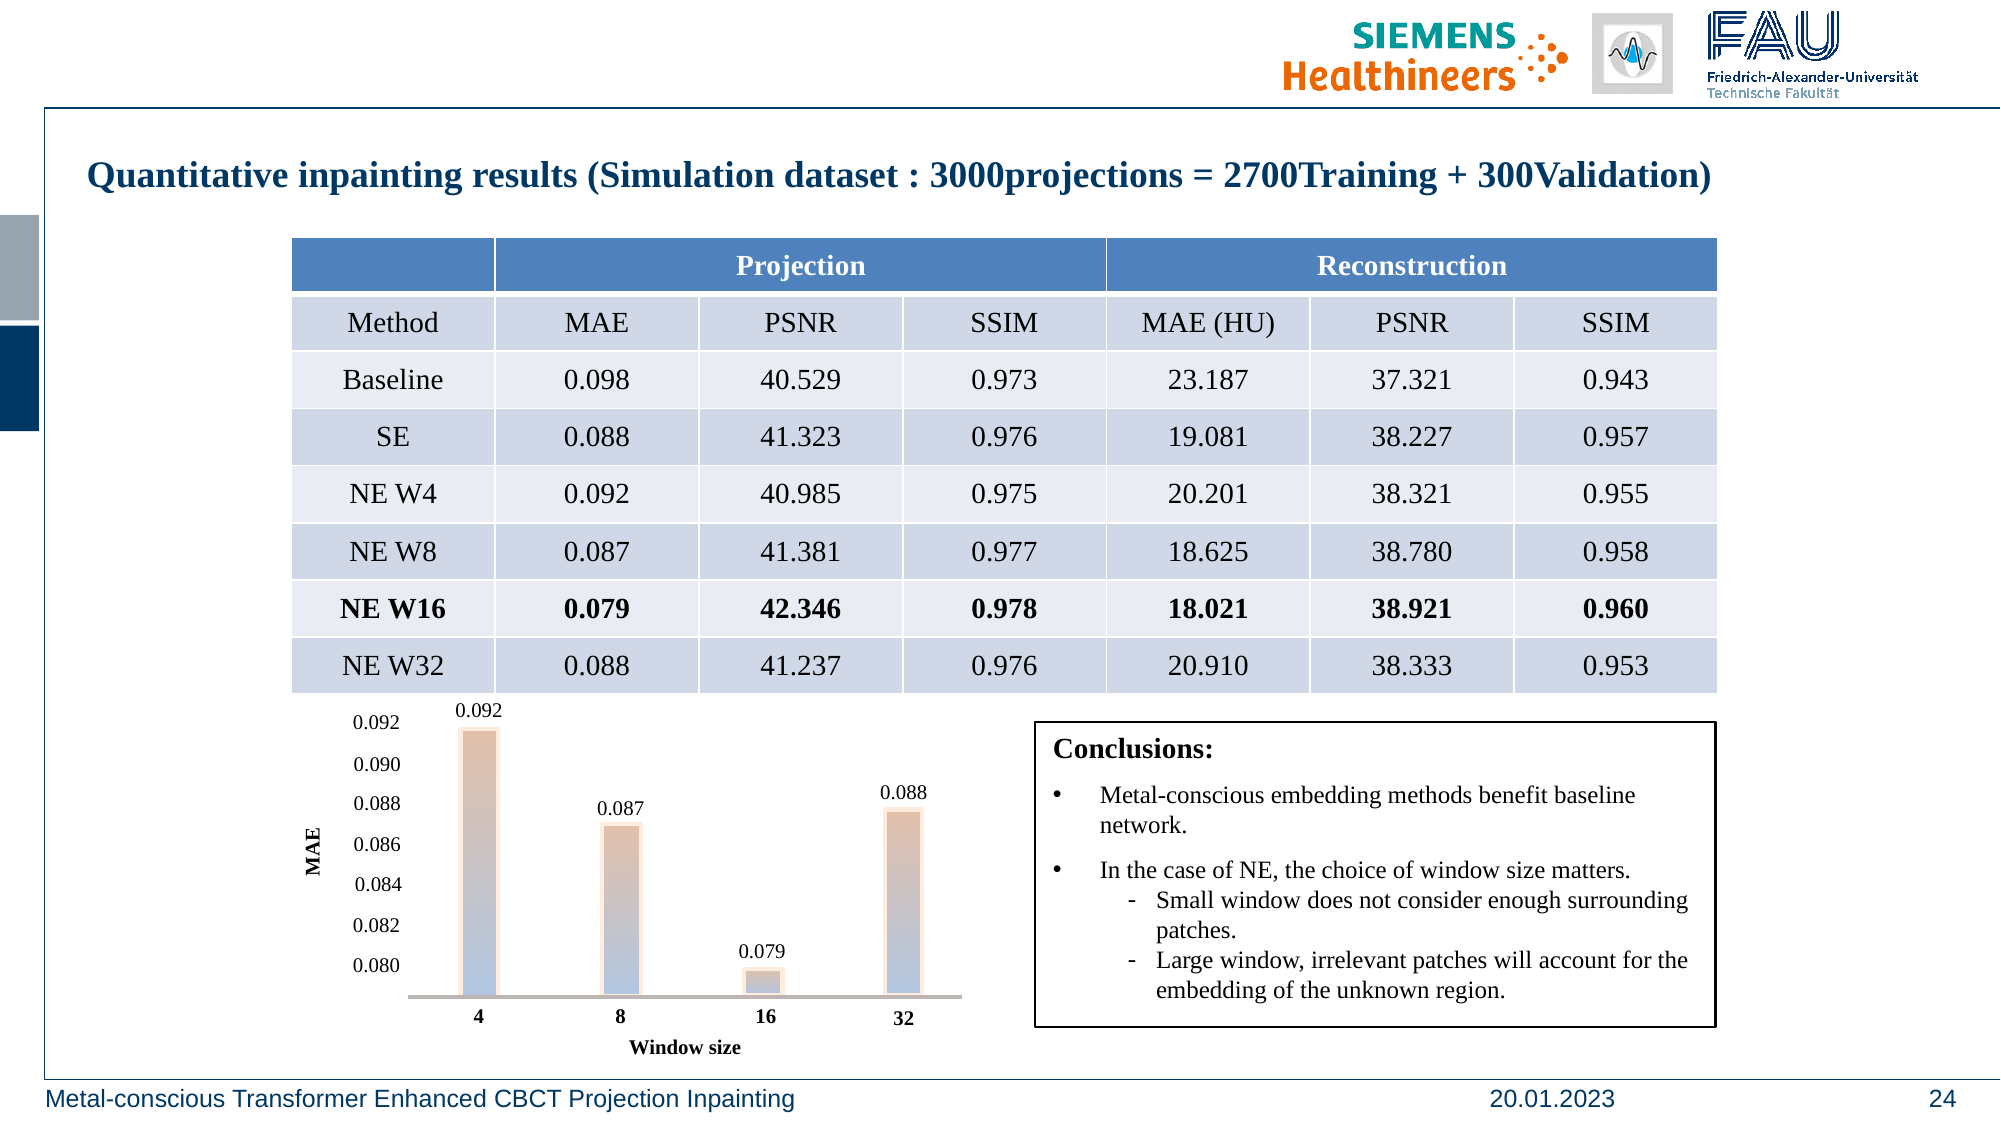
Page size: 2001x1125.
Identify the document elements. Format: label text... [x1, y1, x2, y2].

table_cell 0.088 [496, 638, 698, 687]
table_cell 0.098 [496, 352, 698, 408]
table_cell SSIM [1515, 297, 1717, 350]
table_cell 0.958 [1515, 524, 1717, 579]
table_cell NE W4 [292, 466, 494, 522]
picture [1592, 13, 1673, 94]
table_cell 38.321 [1311, 466, 1513, 522]
table_cell 40.985 [700, 466, 902, 522]
table_cell MAE [496, 297, 698, 350]
table_cell 0.976 [904, 409, 1106, 465]
table_cell 20.201 [1107, 466, 1309, 522]
table_cell 41.323 [700, 409, 902, 465]
table_cell 0.943 [1515, 352, 1717, 408]
table_header Projection [496, 238, 1106, 291]
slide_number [1489, 1082, 1726, 1115]
table_cell 40.529 [700, 352, 902, 408]
table_cell 38.227 [1311, 409, 1513, 465]
table_cell 23.187 [1107, 352, 1309, 408]
table_header Reconstruction [1107, 238, 1717, 291]
table_cell 38.921 [1311, 581, 1513, 636]
table_cell 18.021 [1107, 581, 1309, 636]
table_cell 37.321 [1311, 352, 1513, 408]
table_cell 0.975 [904, 466, 1106, 522]
table_cell 0.955 [1515, 466, 1717, 522]
table_cell 42.346 [700, 581, 902, 636]
table_cell 0.973 [904, 352, 1106, 408]
table_cell Method [292, 297, 494, 350]
picture [1695, 0, 1930, 110]
table_cell NE W8 [292, 524, 494, 579]
table_cell 41.237 [700, 638, 902, 687]
table_cell NE W32 [292, 638, 494, 687]
table_header [292, 238, 494, 291]
table_cell 0.978 [904, 581, 1106, 636]
table_cell PSNR [700, 297, 902, 350]
table_cell 0.087 [496, 524, 698, 579]
table_cell 18.625 [1107, 524, 1309, 579]
table_cell MAE (HU) [1107, 297, 1309, 350]
slide_number 24 [1799, 1082, 1957, 1115]
list Quantitative inpainting results (Simulation dataset : 3000projections = 2700Training + 300Validation) [86, 149, 1947, 1054]
table_cell 0.960 [1515, 581, 1717, 636]
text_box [1035, 721, 1719, 1027]
table_cell 41.381 [700, 524, 902, 579]
picture [1282, 20, 1569, 92]
table_cell PSNR [1311, 297, 1513, 350]
footer Metal-conscious Transformer Enhanced CBCT Projection Inpainting [45, 1082, 1384, 1115]
table_cell 38.333 [1311, 638, 1513, 693]
table_cell Baseline [292, 352, 494, 408]
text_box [290, 689, 984, 1068]
table_cell 0.977 [904, 524, 1106, 579]
table_cell SE [292, 409, 494, 465]
table_cell 0.953 [1515, 638, 1717, 693]
table_cell 0.976 [904, 638, 1106, 693]
table_cell 0.957 [1515, 409, 1717, 465]
table_cell 20.910 [1107, 638, 1309, 693]
table_cell 0.092 [496, 466, 698, 522]
table_cell 0.079 [496, 581, 698, 636]
table_cell 0.088 [496, 409, 698, 465]
table_cell 38.780 [1311, 524, 1513, 579]
table_cell 19.081 [1107, 409, 1309, 465]
table_cell NE W16 [292, 581, 494, 636]
table_cell SSIM [904, 297, 1106, 350]
